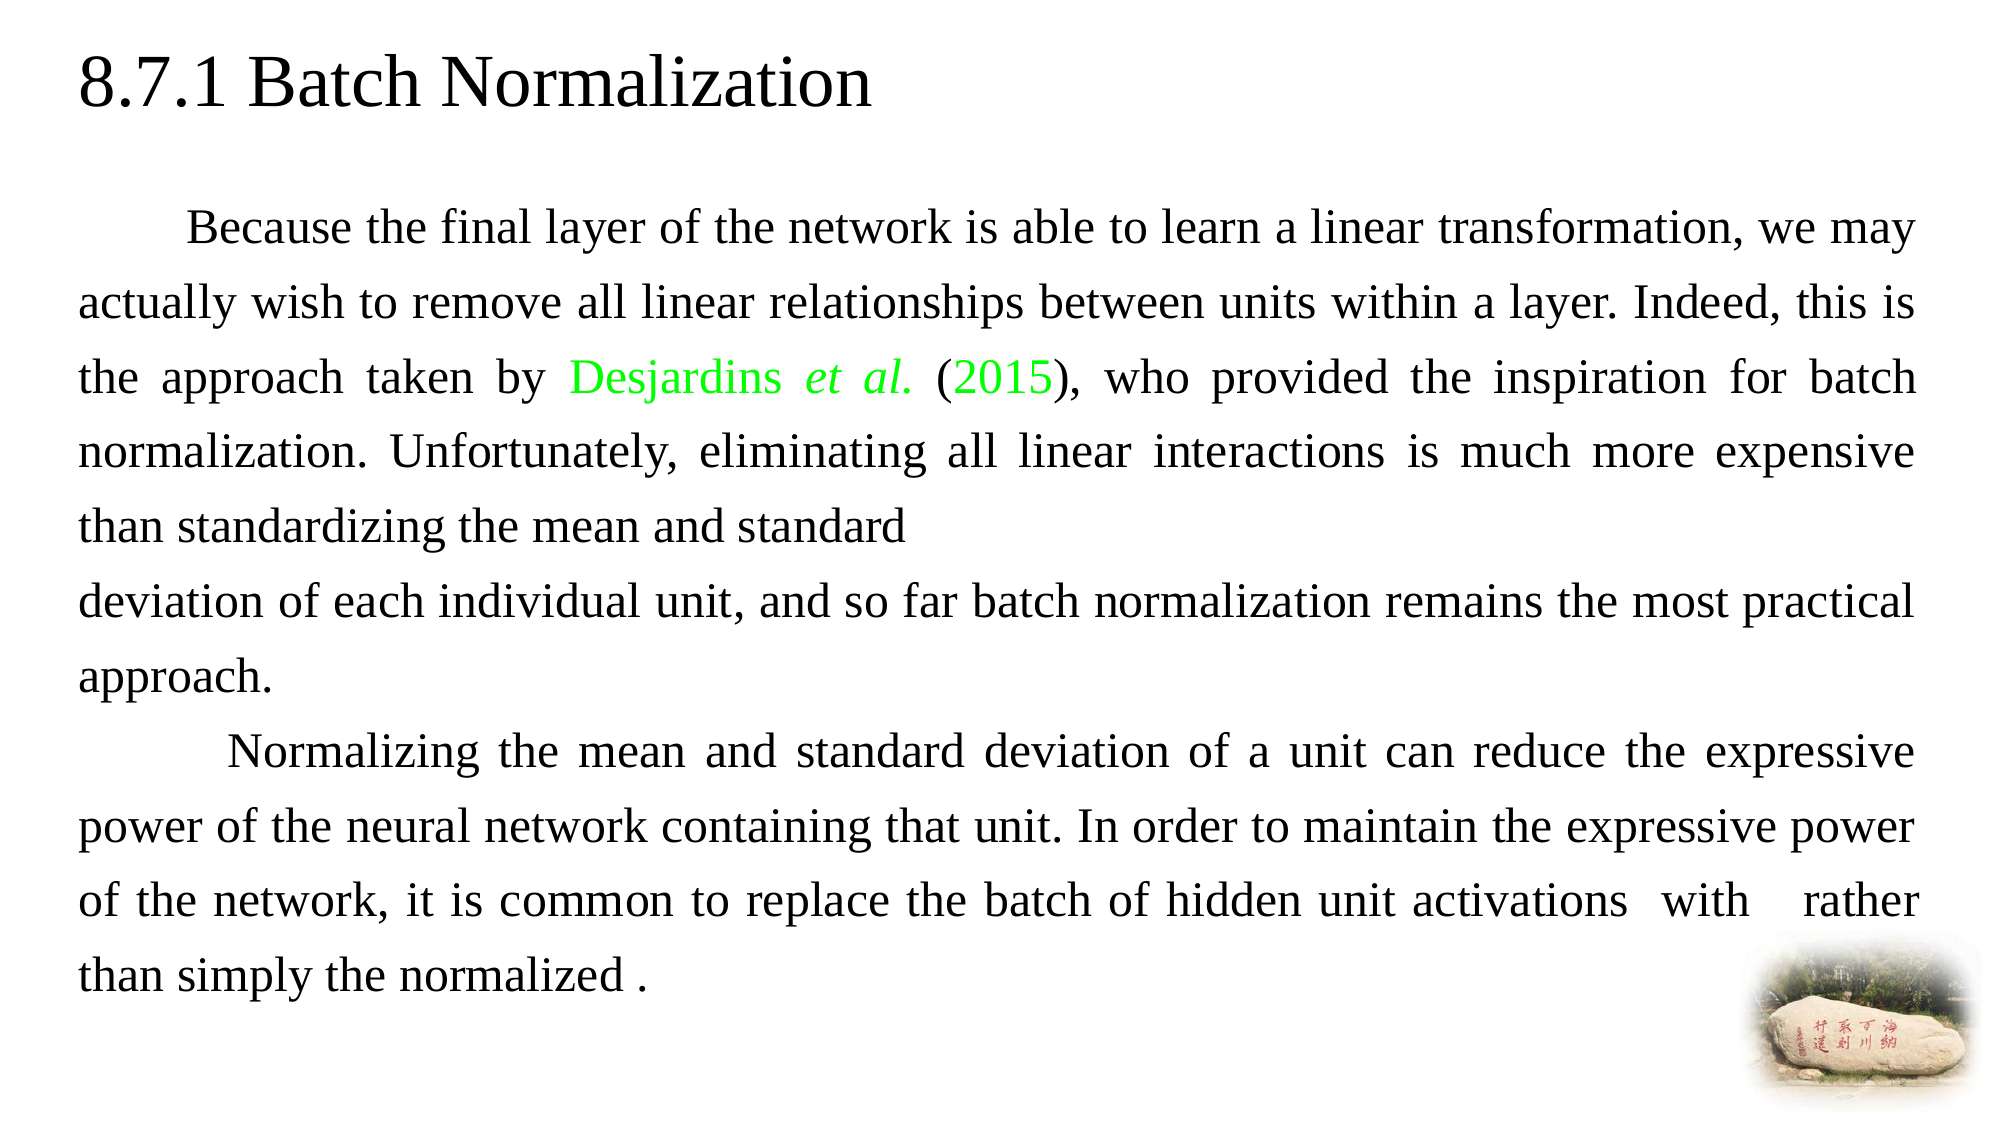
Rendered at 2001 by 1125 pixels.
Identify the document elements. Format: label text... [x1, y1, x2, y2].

title 8.7.1 Batch Normalization [63, 21, 1789, 142]
picture [1740, 927, 1985, 1112]
